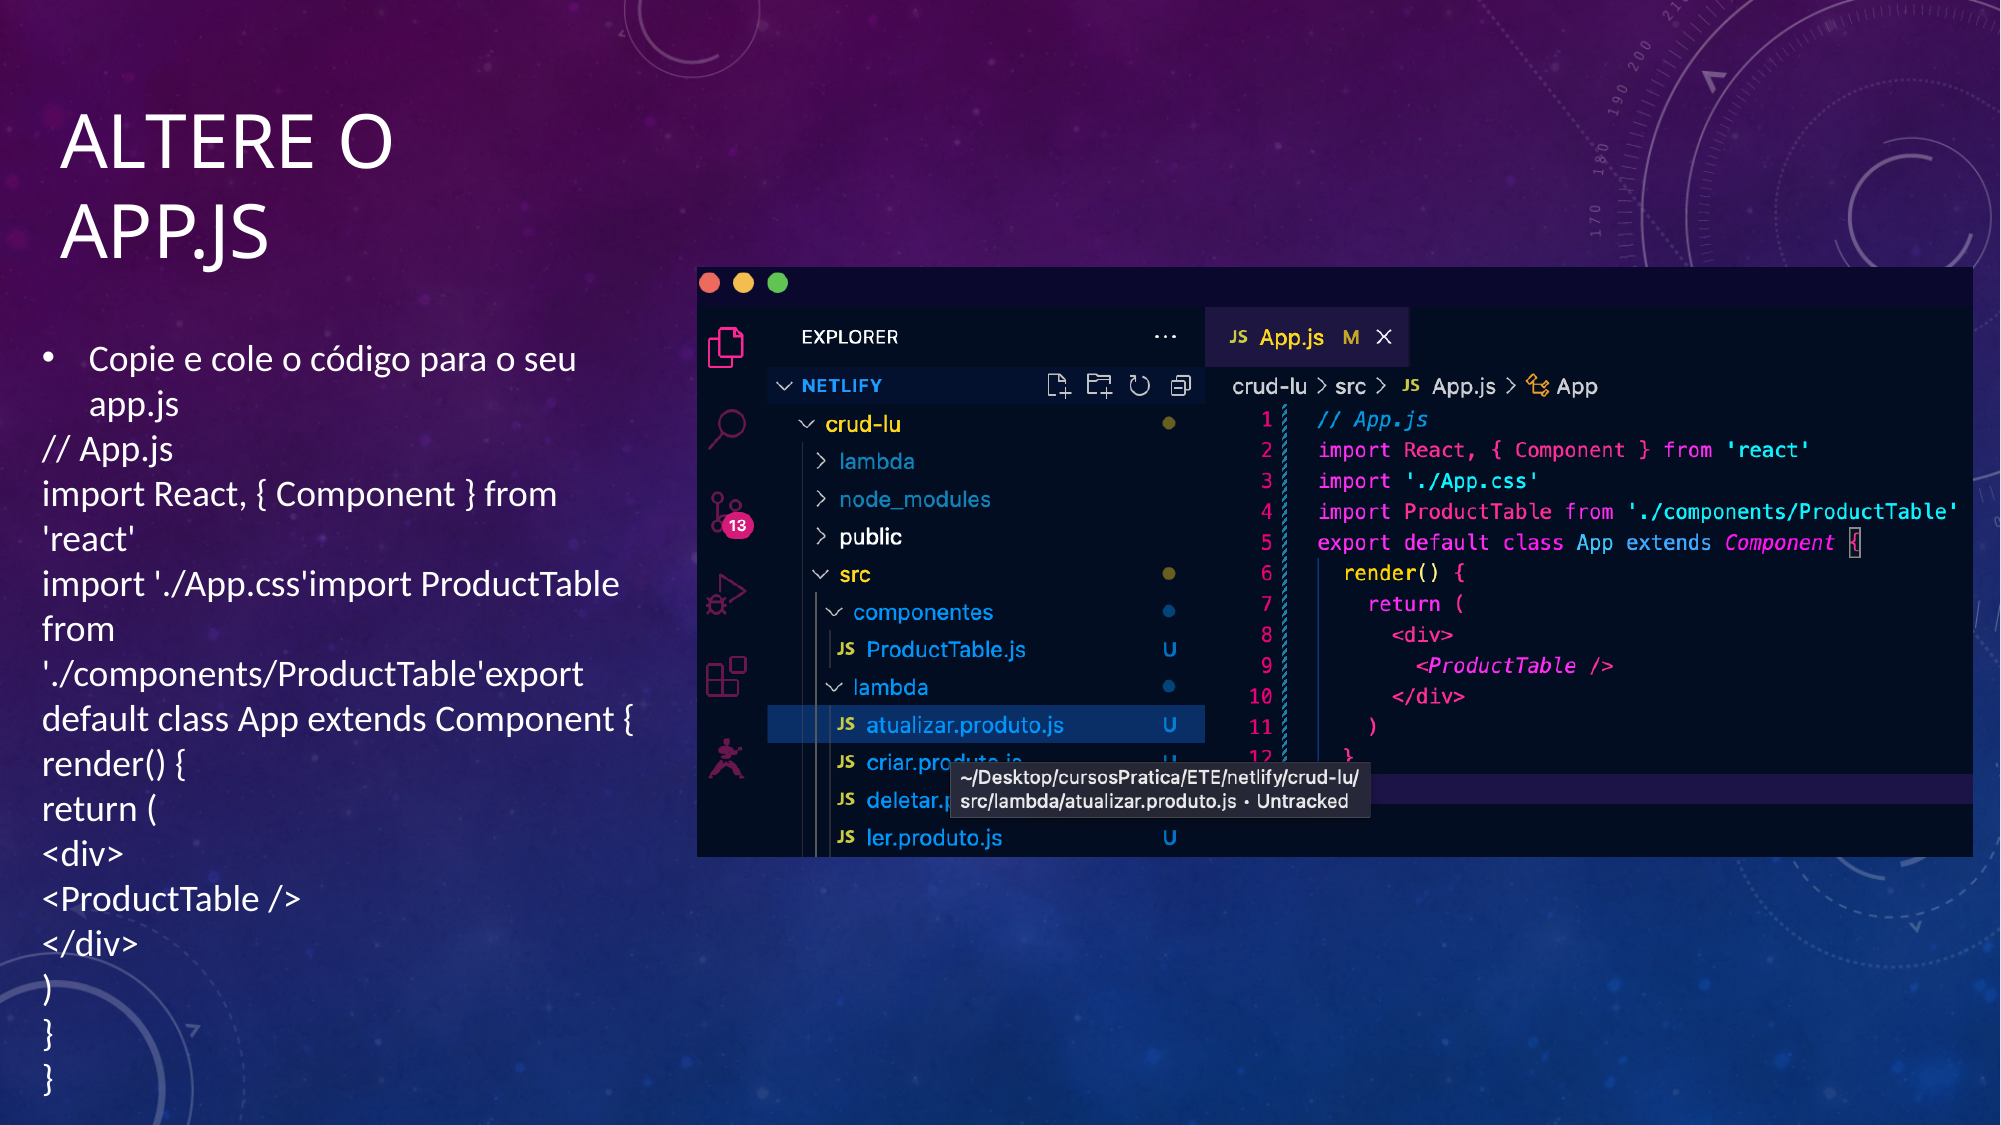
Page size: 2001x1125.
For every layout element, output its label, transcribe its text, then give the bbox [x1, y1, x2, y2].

text_box Copie e cole o código para o seu app.js // App.js import React, { Component } from 'react' import './App.css'import ProductTable from './components/ProductTable'export default class App extends Component { render() { return ( <div> <ProductTable /> </div> ) } } [27, 326, 673, 1107]
picture [0, 0, 2001, 1125]
title Altere o app.js [45, 63, 573, 303]
